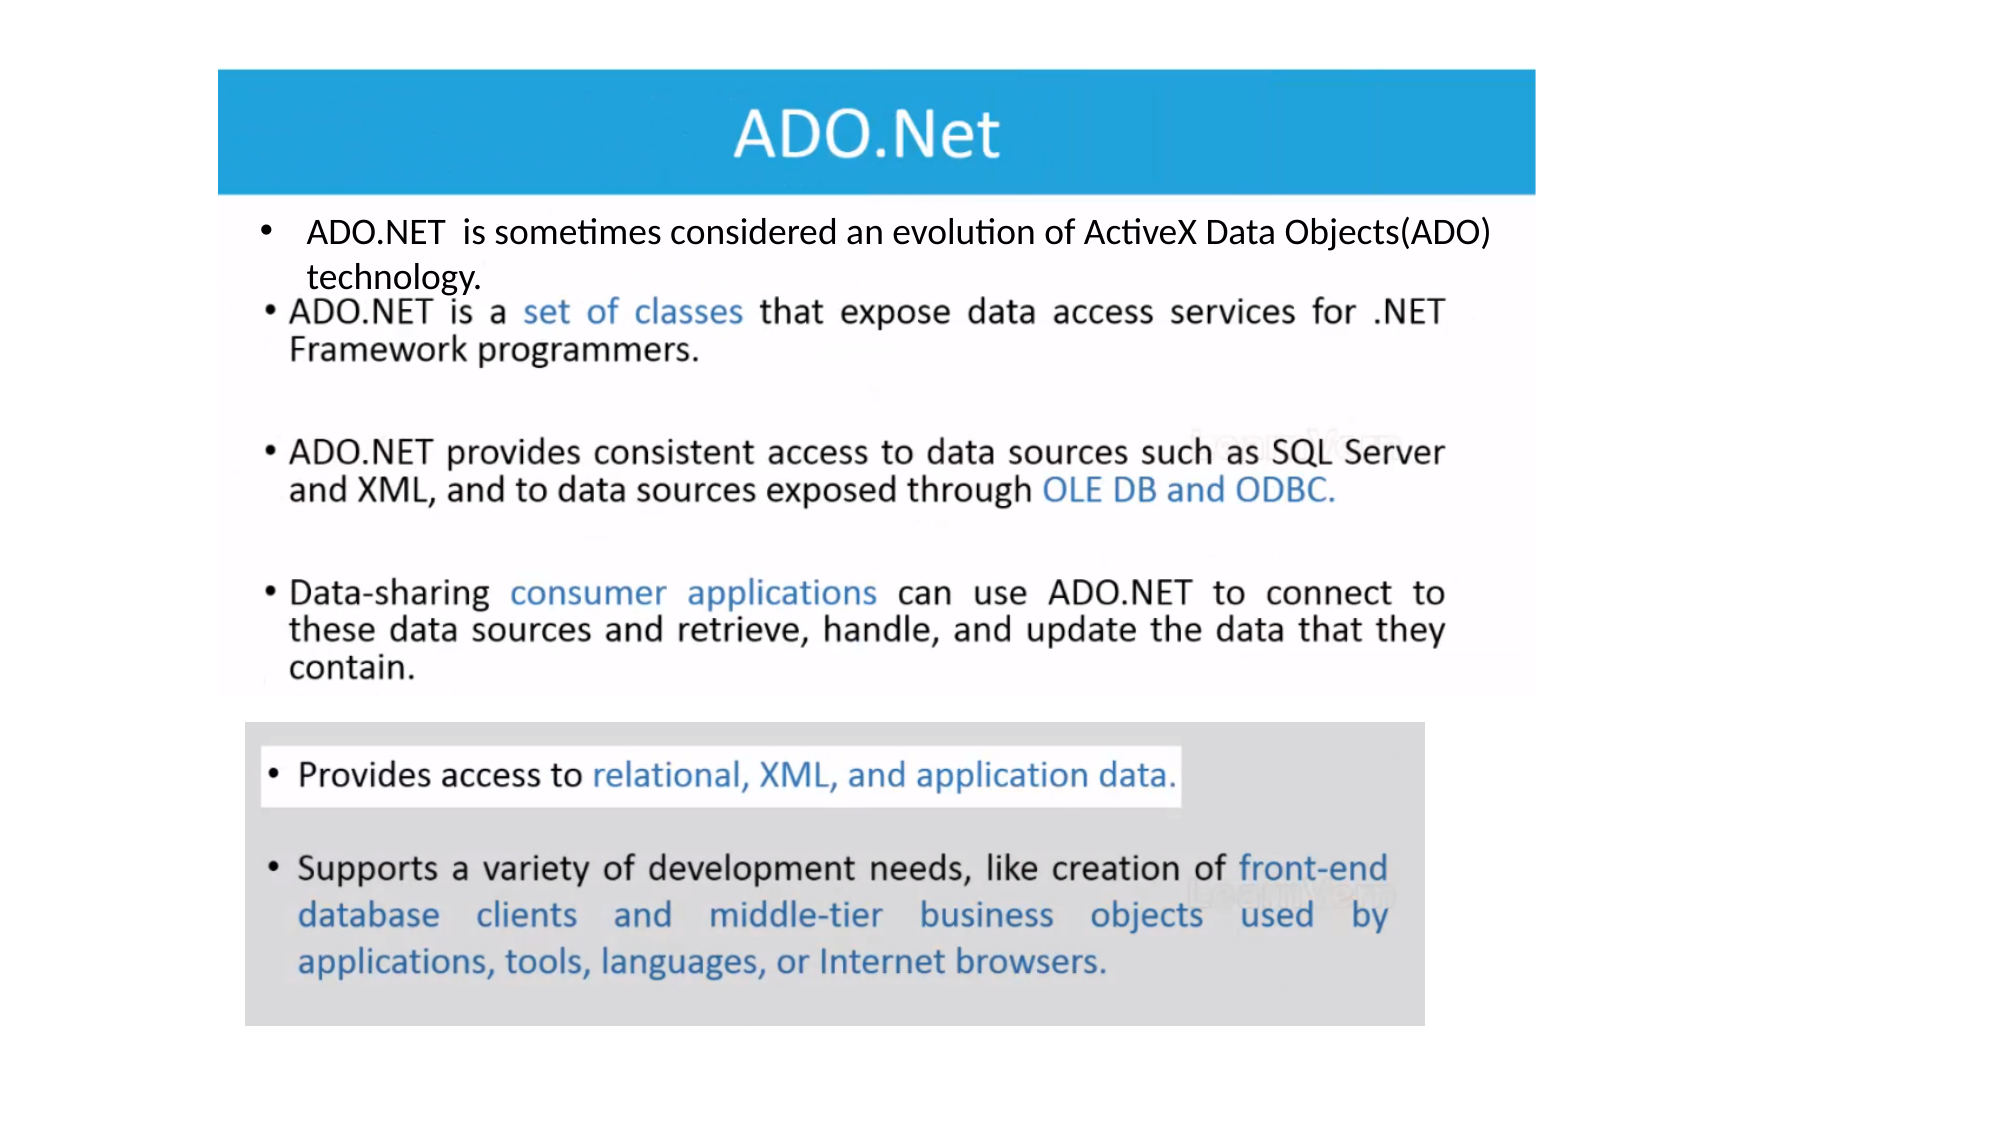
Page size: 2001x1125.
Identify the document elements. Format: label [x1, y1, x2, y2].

picture [244, 722, 1425, 1026]
picture [218, 65, 1538, 696]
